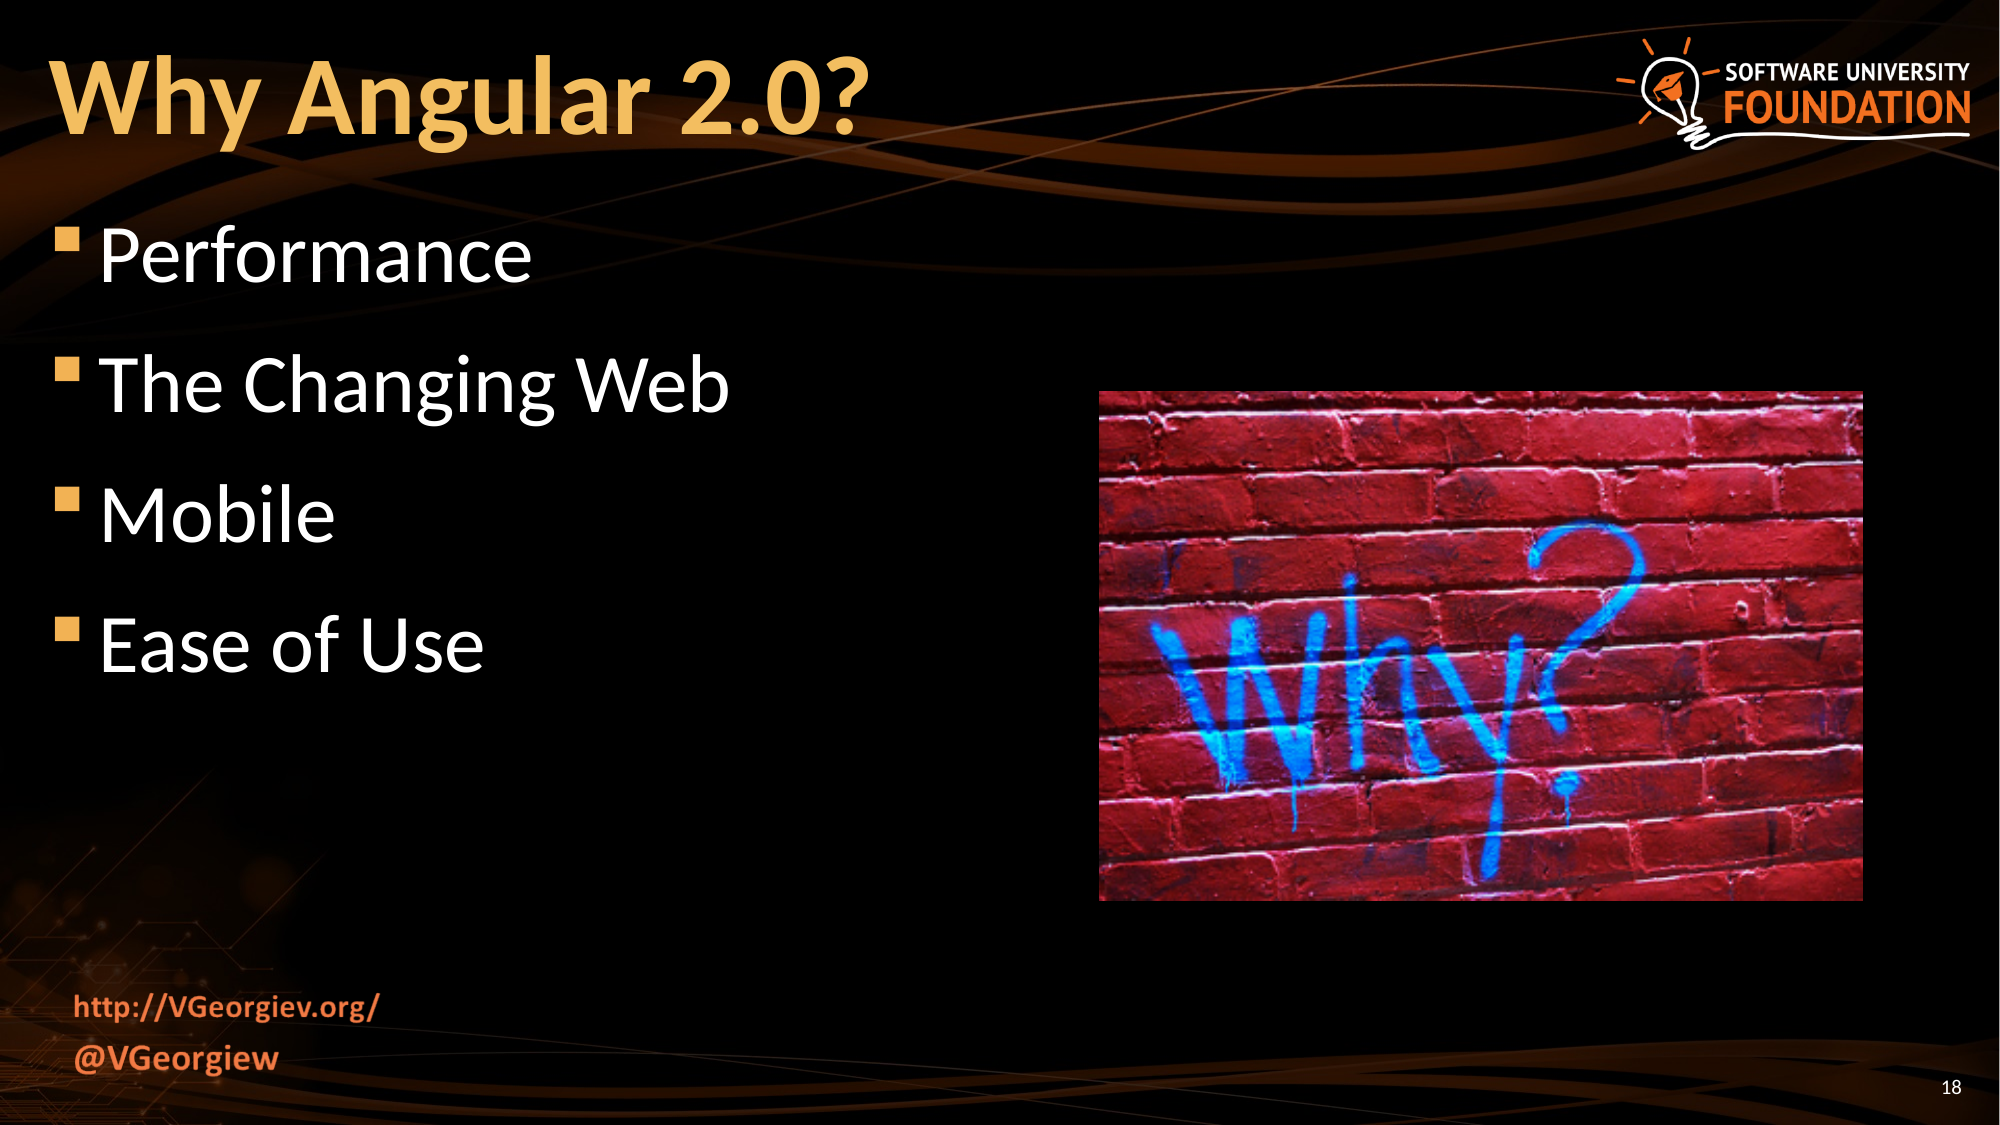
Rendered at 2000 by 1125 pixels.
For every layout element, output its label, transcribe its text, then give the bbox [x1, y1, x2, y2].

list Performance The Changing Web Mobile Ease of Use [31, 188, 1968, 1103]
picture [0, 0, 2000, 1125]
title Why Angular 2.0? [30, 6, 1602, 189]
